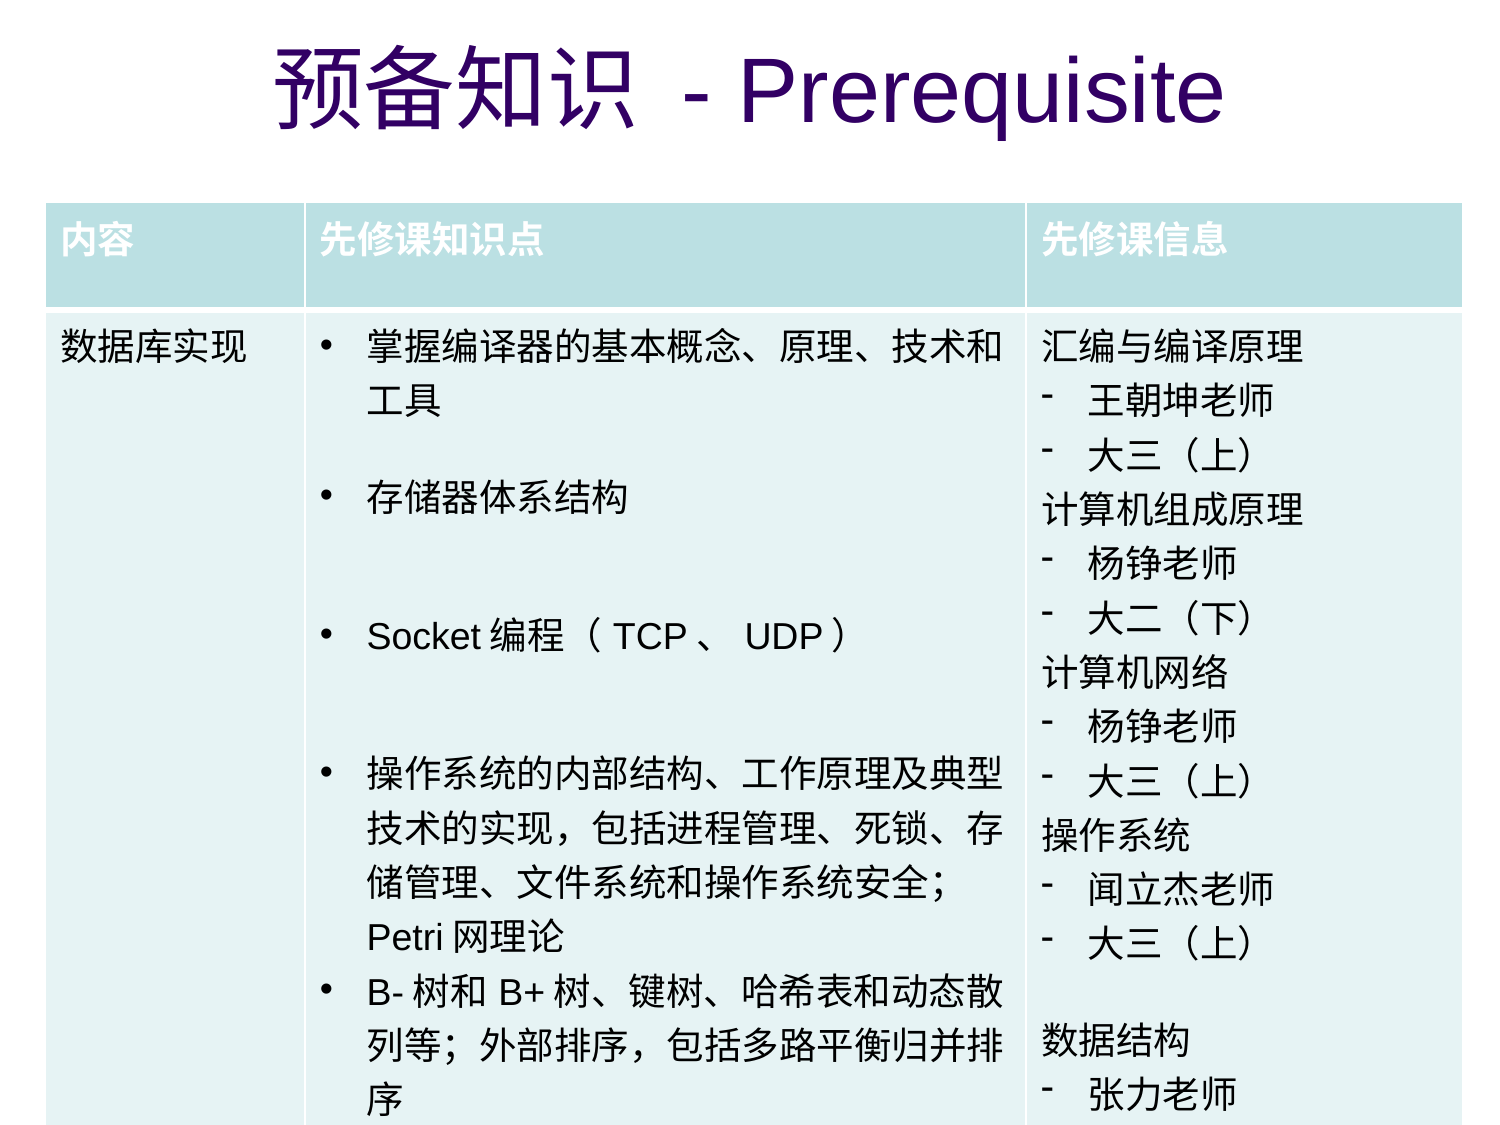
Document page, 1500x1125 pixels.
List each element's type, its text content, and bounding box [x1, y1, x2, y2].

table_header 先修课信息 [1027, 203, 1462, 307]
table_cell 掌握编译器的基本概念、原理、技术和工具 存储器体系结构 Socket编程（TCP、UDP） 操作系统的内部结构、工作原理及典型技术的实现，包括进程管理、死锁、存储管理、文件系统和操作系统安全；Petri网理论 B-树和B+树、键树、哈希表和动态散列等；外部排序，包括多路平衡归并排序 [306, 313, 1025, 1125]
table_cell 数据库实现 [46, 313, 304, 1125]
table_cell 汇编与编译原理 王朝坤老师 大三（上） 计算机组成原理 杨铮老师 大二（下） 计算机网络 杨铮老师 大三（上） 操作系统 闻立杰老师 大三（上） 数据结构 张力老师 大二（上） [1027, 313, 1462, 1125]
table_header 先修课知识点 [306, 203, 1025, 307]
title 预备知识 - Prerequisite [103, 9, 1397, 162]
table_header 内容 [46, 203, 304, 307]
